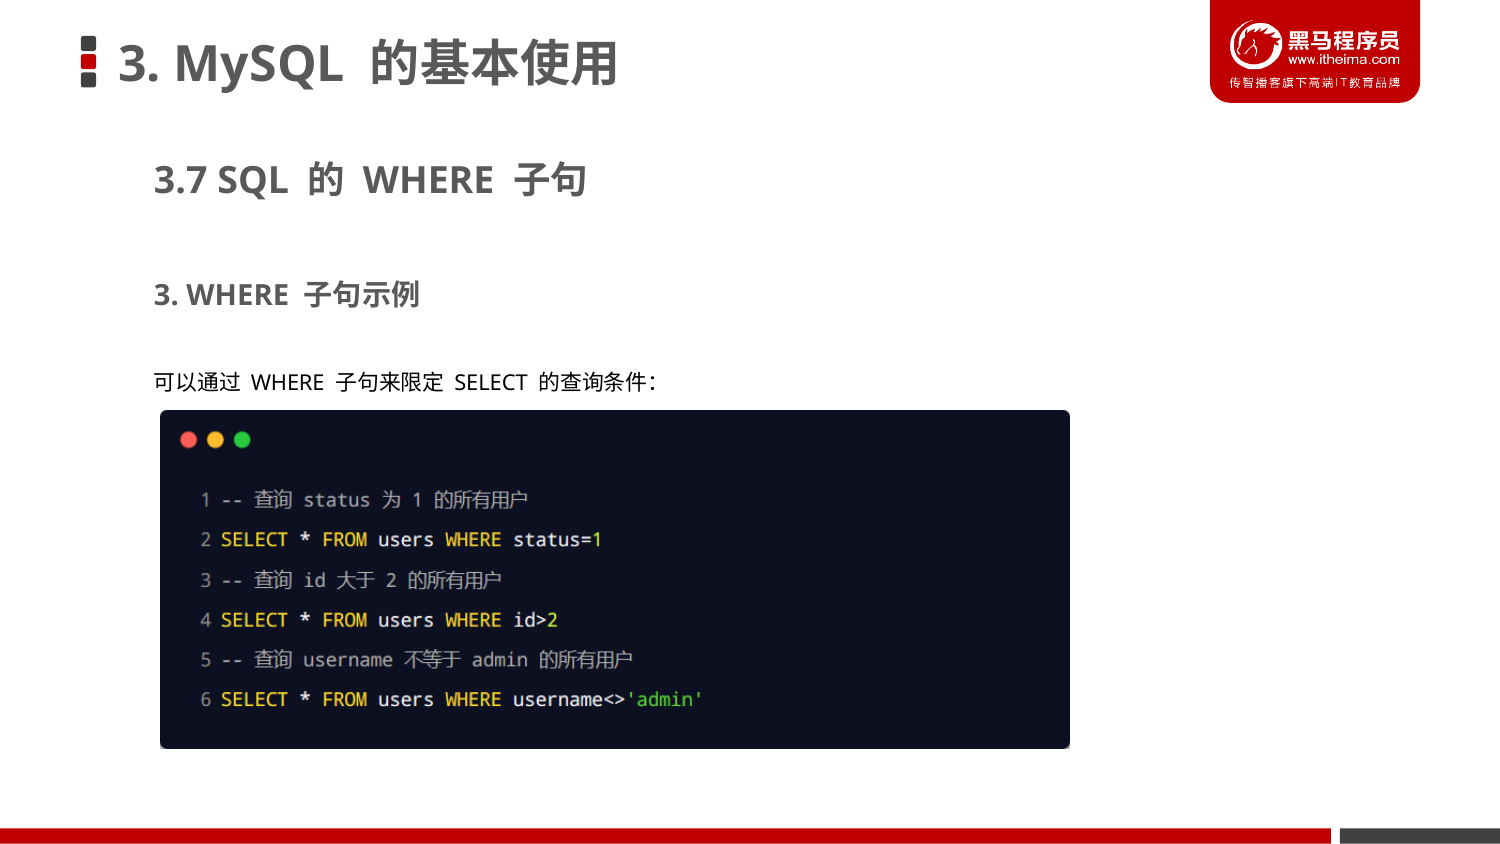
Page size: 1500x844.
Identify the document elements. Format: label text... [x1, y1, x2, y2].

list 可以通过 WHERE 子句来限定 SELECT 的查询条件： [139, 348, 1331, 411]
text_box 3. WHERE 子句示例 [139, 273, 1204, 320]
picture [160, 410, 1070, 749]
list 3.7 SQL 的 WHERE 子句 [139, 153, 1209, 243]
picture [1211, 11, 1419, 97]
title 3. MySQL 的基本使用 [103, 0, 1209, 130]
